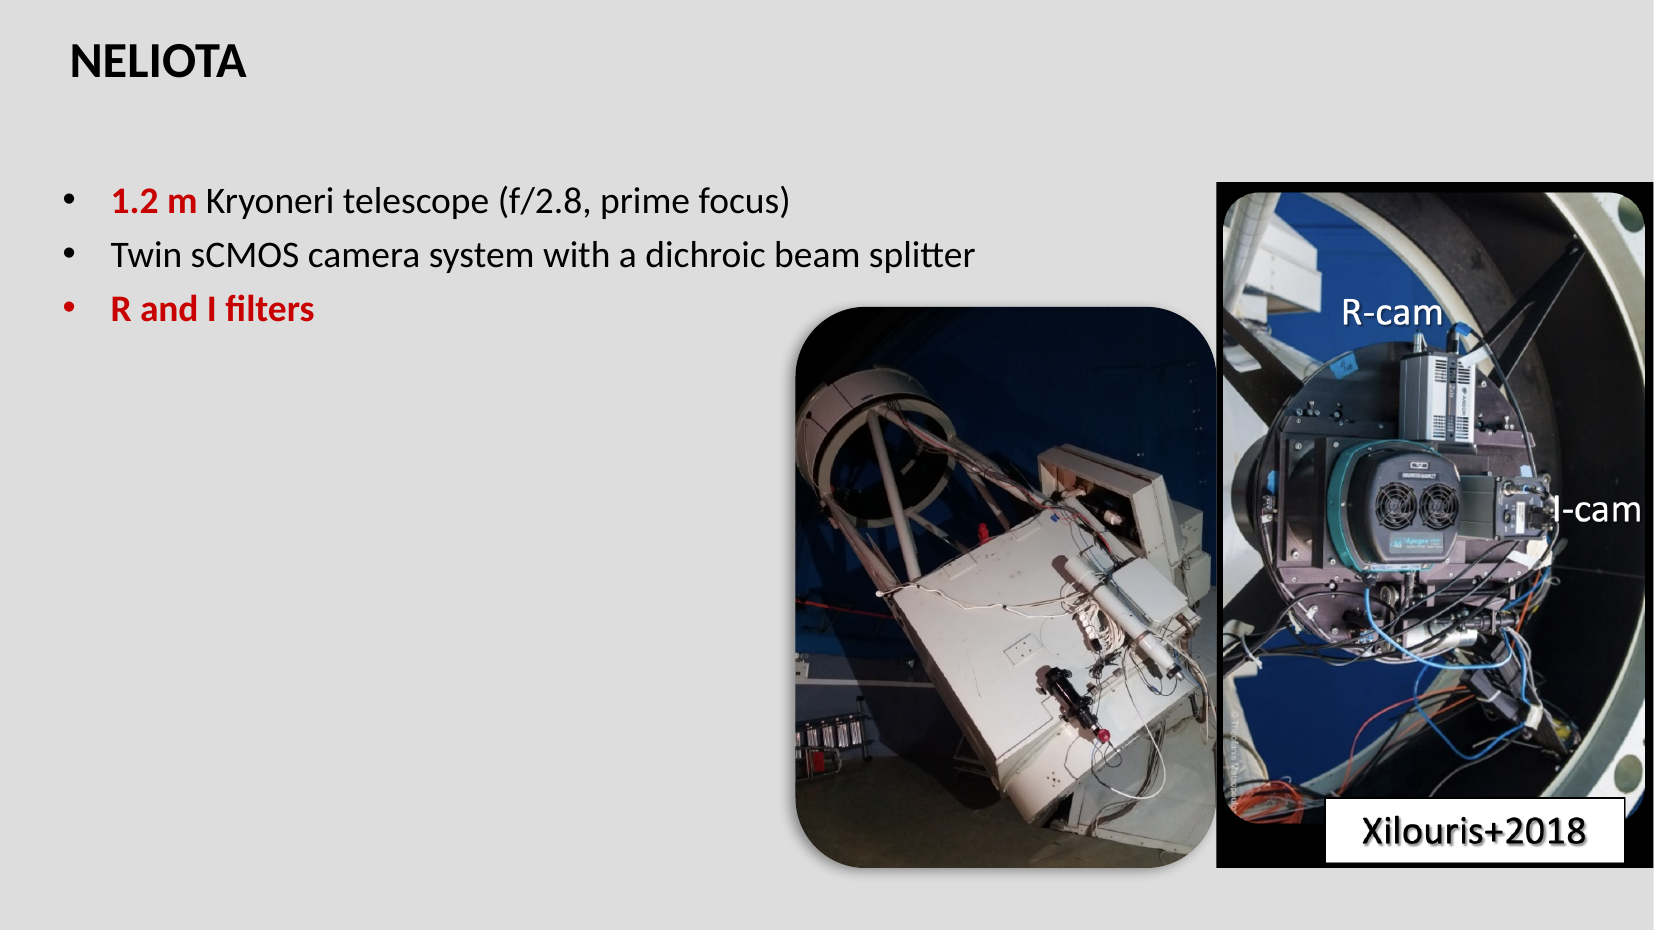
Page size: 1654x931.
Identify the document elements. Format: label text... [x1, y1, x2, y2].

picture [1216, 182, 1654, 869]
title NELIOTA [69, 12, 1654, 104]
text_box [795, 306, 1210, 869]
list 1.2 m Kryoneri telescope (f/2.8, prime focus) Twin sCMOS camera system with a dichroic beam splitter R and I filters [62, 151, 1628, 931]
